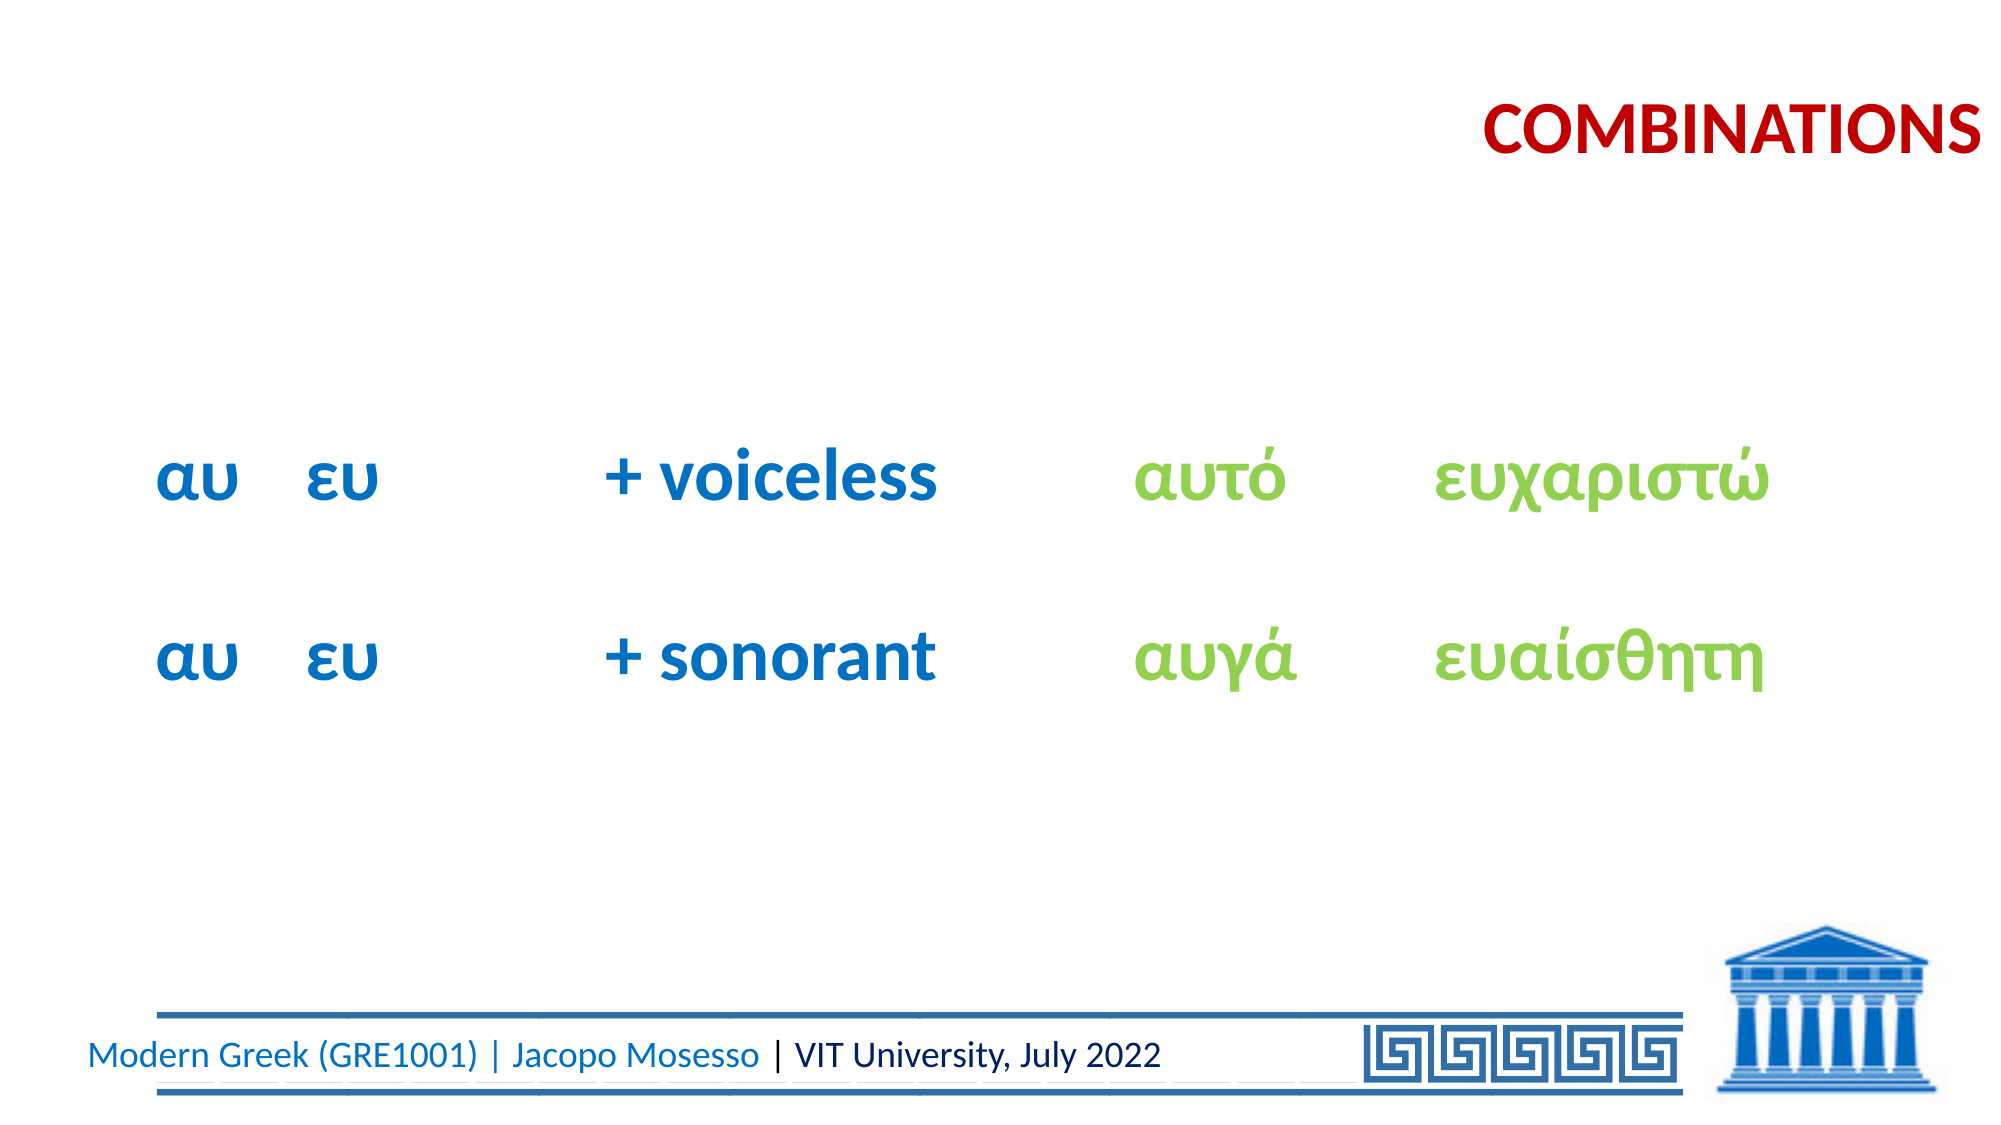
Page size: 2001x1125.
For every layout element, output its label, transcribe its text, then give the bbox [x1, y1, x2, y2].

text_box αυτό ευχαριστώ αυγά ευαίσθητη [1118, 418, 1896, 704]
text_box COMBINATIONS [498, 70, 1998, 176]
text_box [156, 1010, 1684, 1096]
text_box αυ ευ + voiceless αυ ευ + sonorant [140, 418, 986, 704]
picture [1686, 862, 1969, 1125]
text_box Modern Greek (GRE1001) | Jacopo Mosesso | VIT University, July 2022 [72, 1022, 156, 1083]
